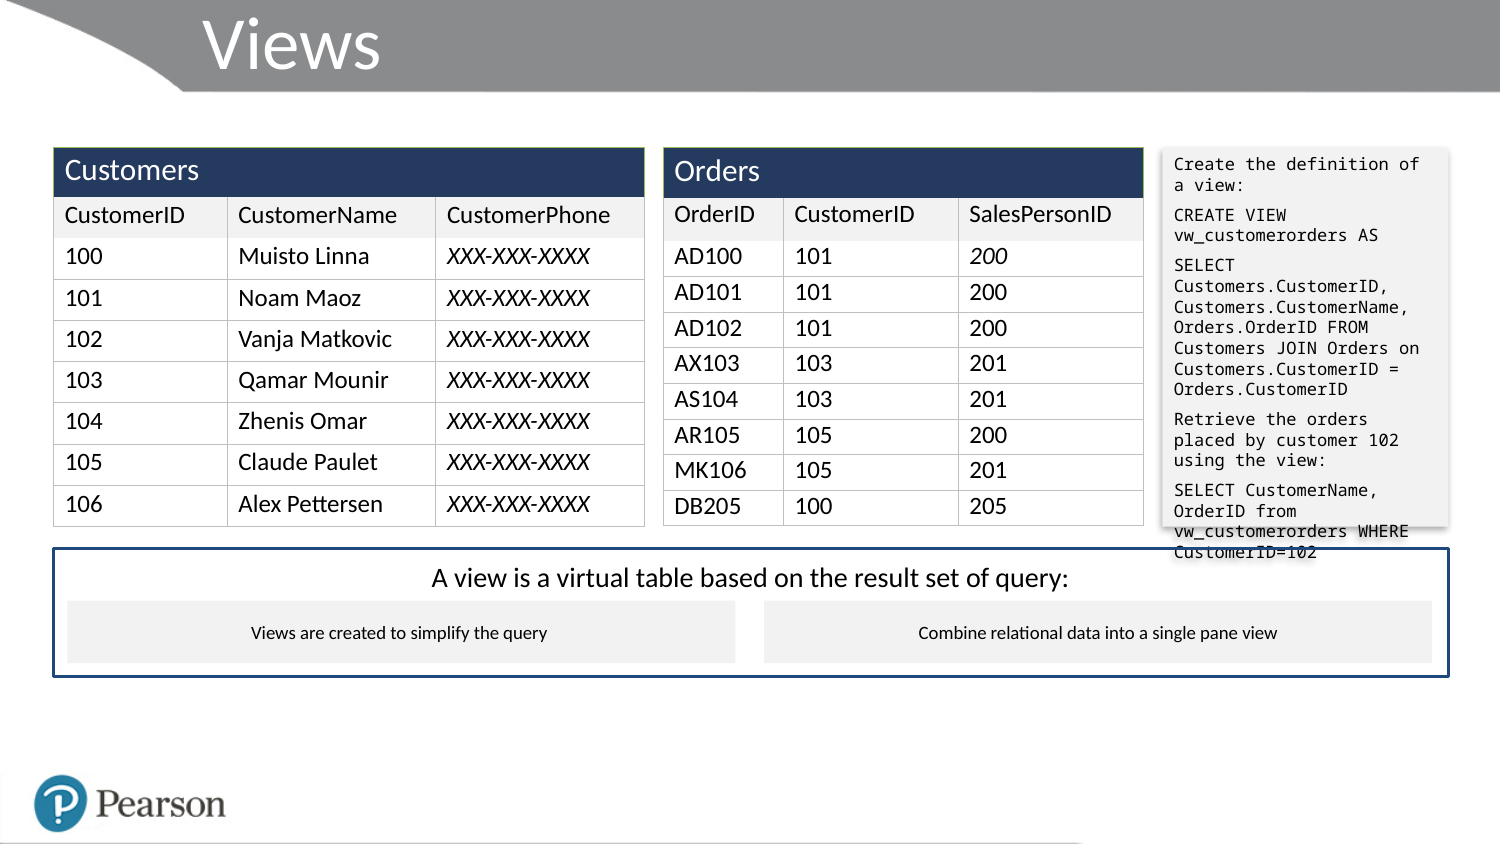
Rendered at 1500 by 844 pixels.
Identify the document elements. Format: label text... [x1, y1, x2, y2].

table_cell 103 [784, 348, 958, 383]
table_header [958, 148, 1143, 198]
table_cell 205 [959, 491, 1143, 525]
table_cell Vanja Matkovic [228, 321, 435, 361]
title Views [187, 0, 1426, 79]
table_cell AS104 [664, 384, 783, 419]
table_cell 200 [959, 420, 1143, 454]
table_cell DB205 [664, 491, 783, 525]
table_cell Qamar Mounir [228, 362, 435, 402]
table_cell 101 [54, 280, 227, 320]
table_cell 201 [959, 384, 1143, 419]
table_cell CustomerName [228, 197, 435, 238]
table_cell XXX-XXX-XXXX [436, 486, 644, 526]
table_cell SalesPersonID [959, 198, 1143, 241]
table_cell Muisto Linna [228, 238, 435, 279]
table_cell AR105 [664, 420, 783, 454]
table_cell 105 [784, 420, 958, 454]
text_box Views are created to simplify the query [65, 599, 737, 665]
table_cell 200 [959, 313, 1143, 347]
table_cell 103 [784, 384, 958, 419]
text_box Create the definition of a view: CREATE VIEW vw_customerorders AS SELECT Customers.CustomerID, Customers.CustomerName, Orders.OrderID FROM Customers JOIN Orders on Customers.CustomerID = Orders.CustomerID Retrieve the orders placed by customer 102 using the view: SELECT CustomerName, OrderID from vw_customerorders WHERE CustomerID=102 [1162, 147, 1449, 527]
table_cell XXX-XXX-XXXX [436, 280, 644, 320]
table_cell Alex Pettersen [228, 486, 435, 526]
table_cell AX103 [664, 348, 783, 383]
table_cell 106 [54, 486, 227, 526]
table_header [227, 148, 436, 197]
table_cell 101 [784, 277, 958, 312]
table_cell CustomerPhone [436, 197, 644, 238]
table_cell 100 [784, 491, 958, 525]
table_cell XXX-XXX-XXXX [436, 238, 644, 279]
table_cell CustomerID [54, 197, 227, 238]
table_cell 103 [54, 362, 227, 402]
table_cell 200 [959, 241, 1143, 276]
table_cell CustomerID [784, 198, 958, 241]
table_cell Noam Maoz [228, 280, 435, 320]
table_cell XXX-XXX-XXXX [436, 403, 644, 444]
table_header [783, 148, 958, 198]
table_cell 200 [959, 277, 1143, 312]
table_header Orders [664, 148, 783, 198]
picture [0, 0, 1500, 844]
table_cell XXX-XXX-XXXX [436, 362, 644, 402]
table_cell AD100 [664, 241, 783, 276]
table_cell 105 [54, 445, 227, 485]
table_cell 105 [784, 455, 958, 490]
table_cell Claude Paulet [228, 445, 435, 485]
text_box Combine relational data into a single pane view [762, 599, 1434, 665]
table_cell 100 [54, 238, 227, 279]
text_box A view is a virtual table based on the result set of query: [53, 548, 1449, 677]
table_cell 104 [54, 403, 227, 444]
table_cell AD101 [664, 277, 783, 312]
table_cell Zhenis Omar [228, 403, 435, 444]
table_header Customers [54, 148, 227, 197]
table_cell XXX-XXX-XXXX [436, 445, 644, 485]
table_cell MK106 [664, 455, 783, 490]
table_cell 201 [959, 455, 1143, 490]
table_cell AD102 [664, 313, 783, 347]
table_cell OrderID [664, 198, 783, 241]
table_cell 201 [959, 348, 1143, 383]
table_cell XXX-XXX-XXXX [436, 321, 644, 361]
table_header [436, 148, 644, 197]
table_cell 101 [784, 241, 958, 276]
table_cell 102 [54, 321, 227, 361]
table_cell 101 [784, 313, 958, 347]
